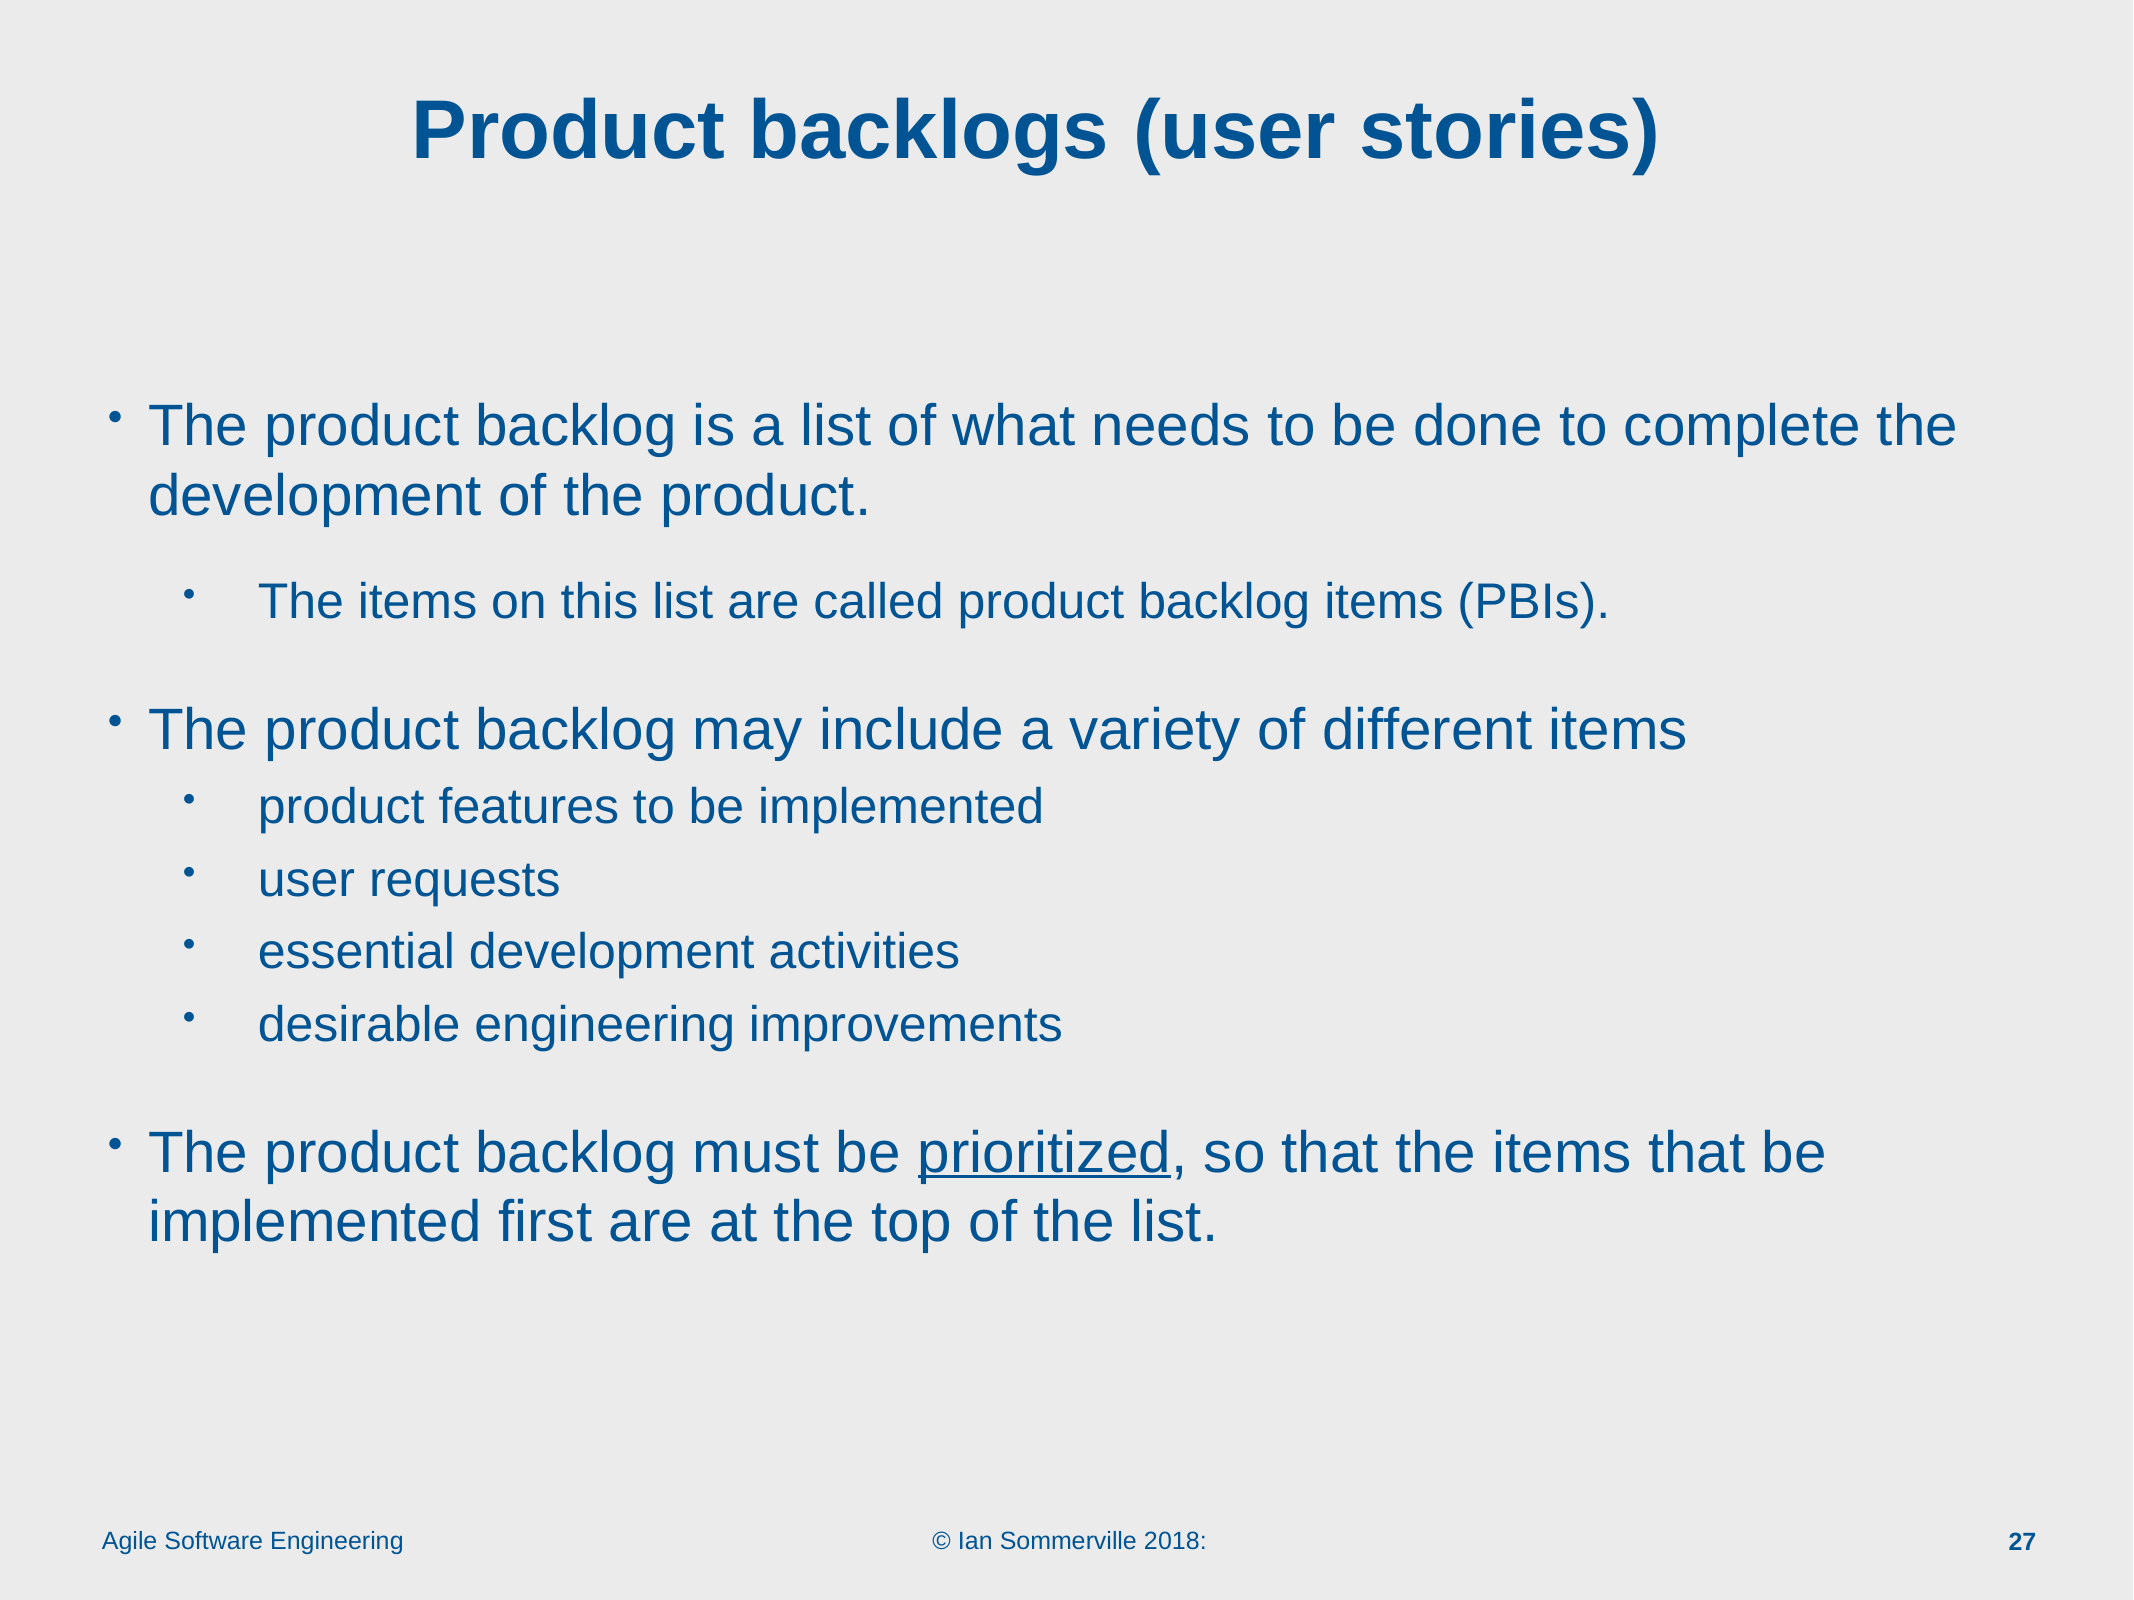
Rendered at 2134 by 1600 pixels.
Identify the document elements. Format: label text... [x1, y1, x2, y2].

list The product backlog is a list of what needs to be done to complete the development of the product. The items on this list are called product backlog items (PBIs). The product backlog may include a variety of different items product features to be implemented user requests essential development activities desirable engineering improvements The product backlog must be prioritized, so that the items that be implemented first are at the top of the list. [99, 246, 2046, 1428]
slide_number 27 [1997, 1516, 2046, 1563]
title Product backlogs (user stories) [50, 66, 2022, 248]
